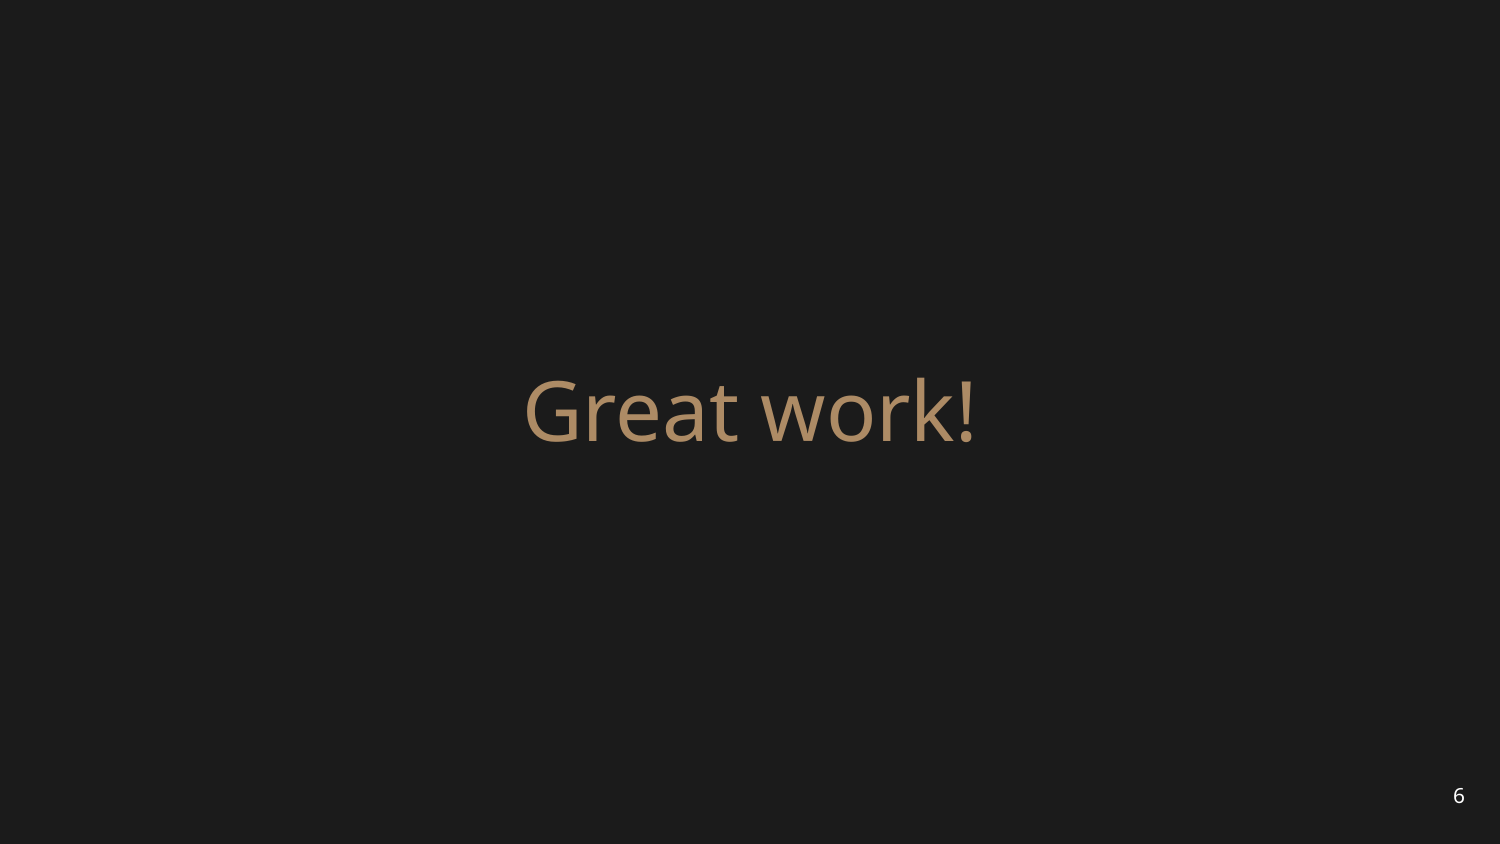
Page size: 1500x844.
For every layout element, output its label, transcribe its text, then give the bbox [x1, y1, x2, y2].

title Great work! [51, 72, 1449, 753]
slide_number ‹#› [1389, 764, 1480, 830]
